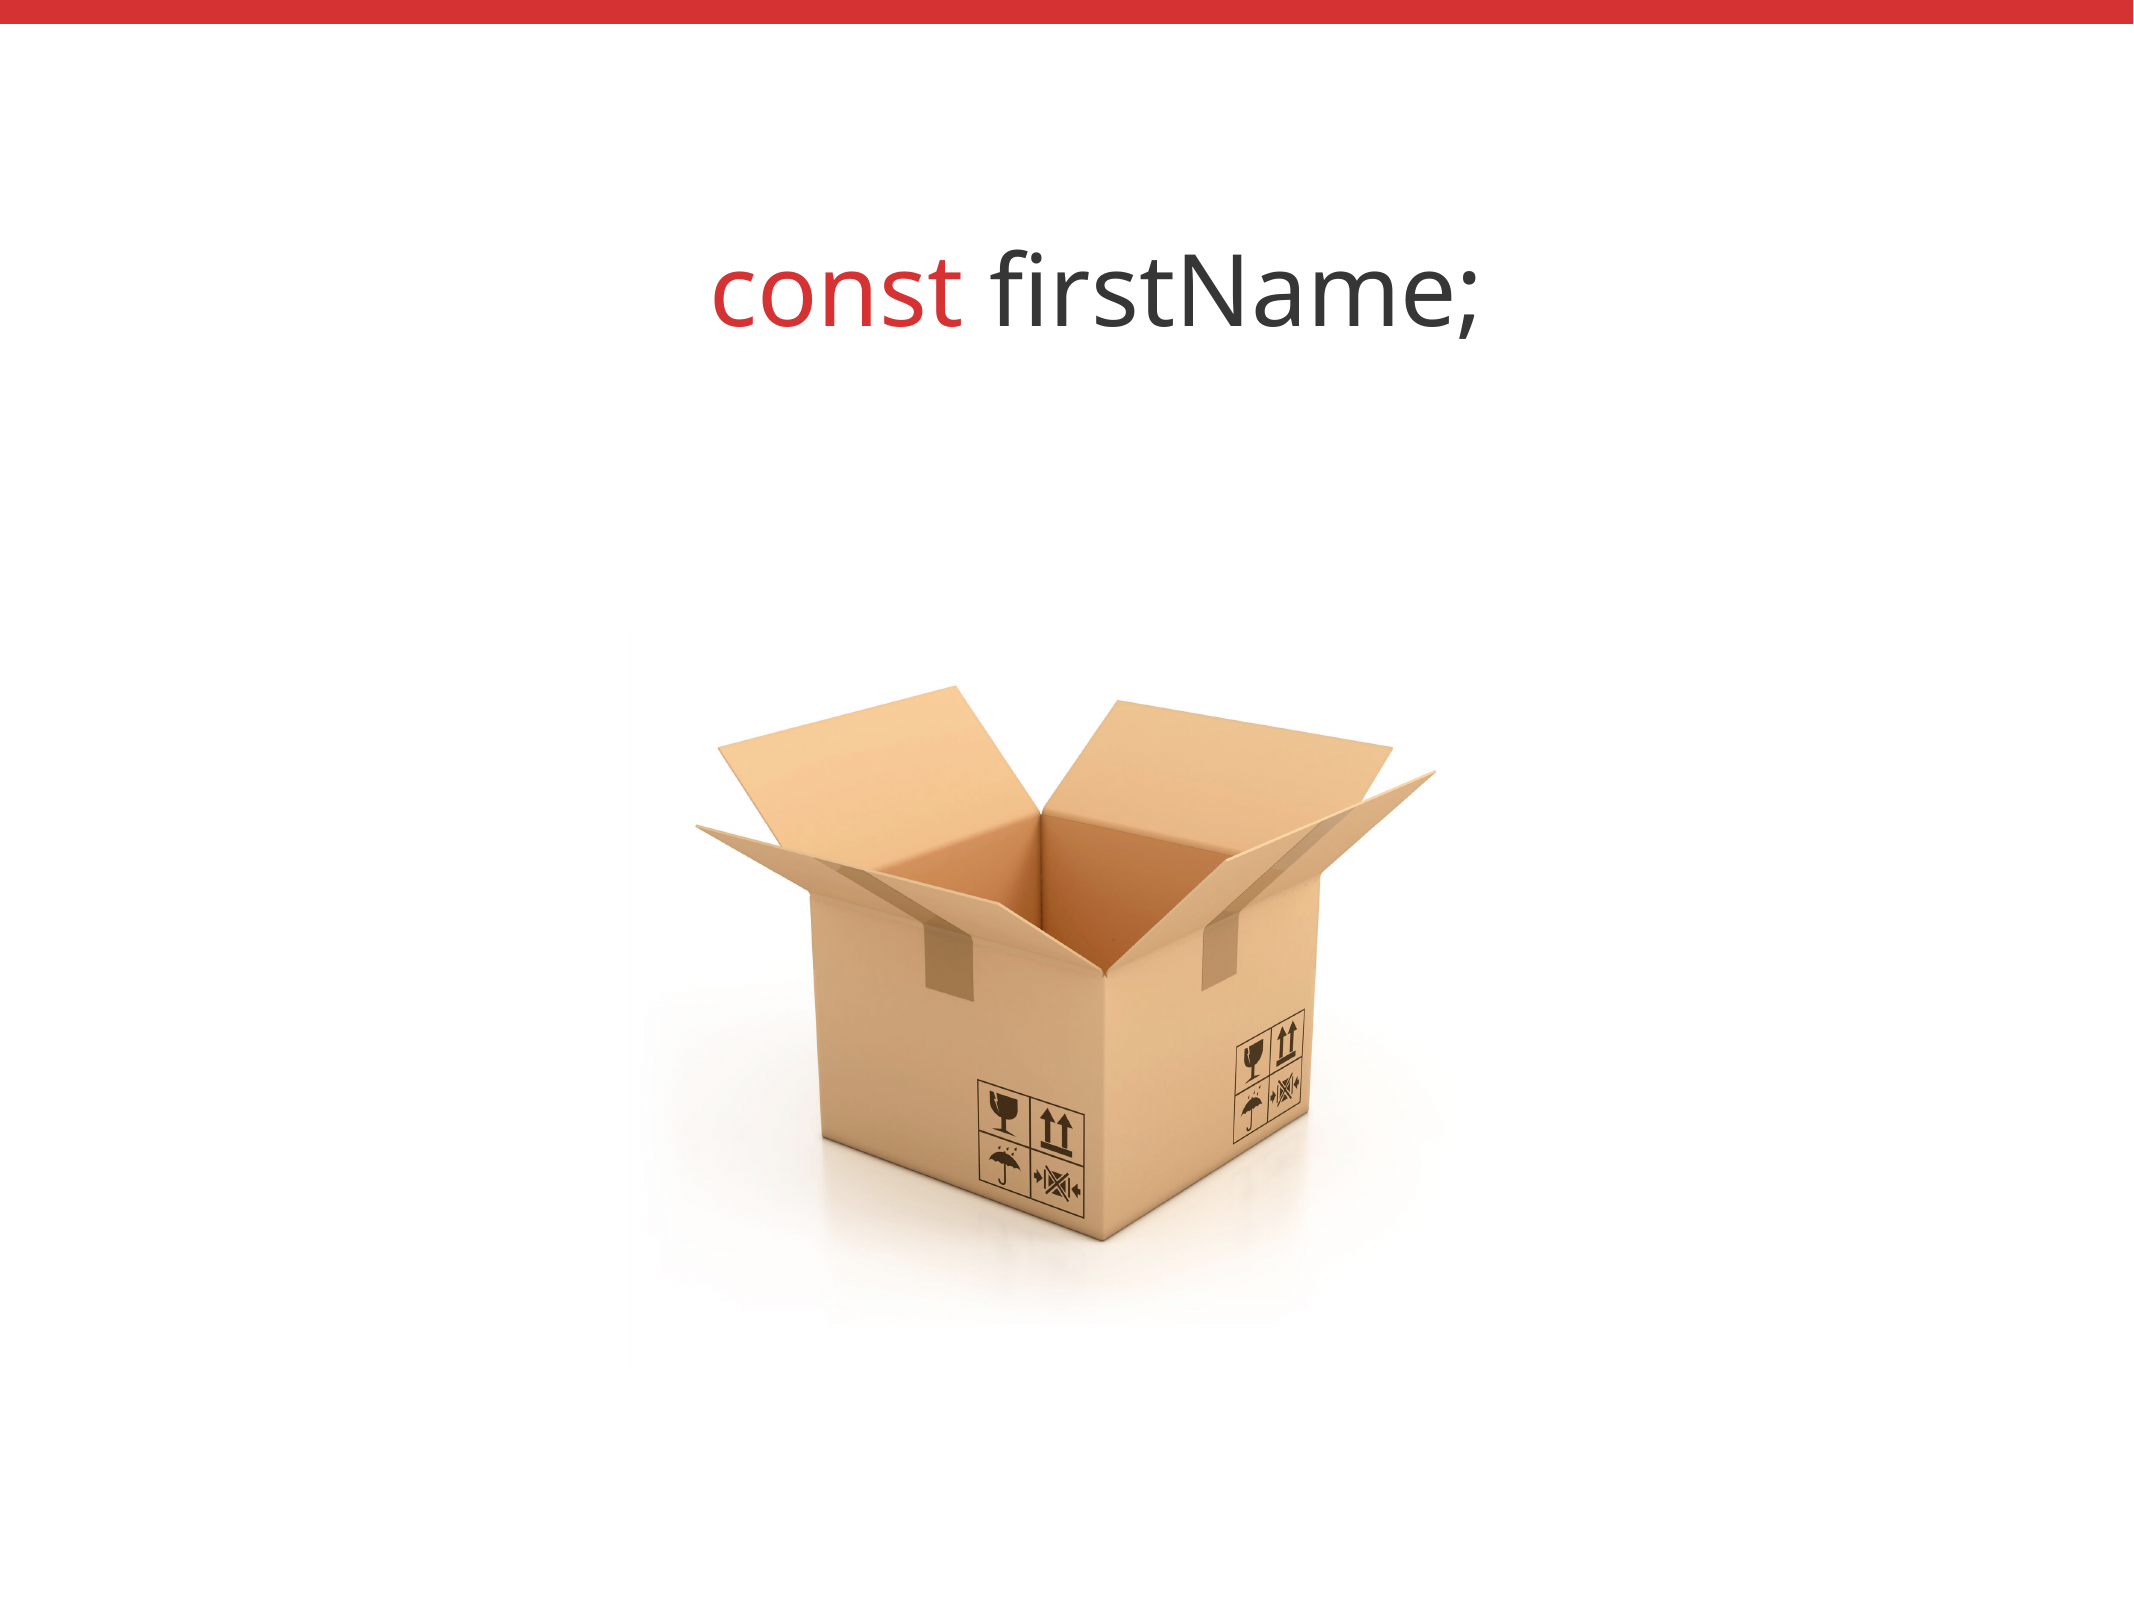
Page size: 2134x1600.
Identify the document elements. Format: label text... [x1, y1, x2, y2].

text_box const firstName; [703, 220, 1491, 353]
picture [628, 624, 1505, 1369]
